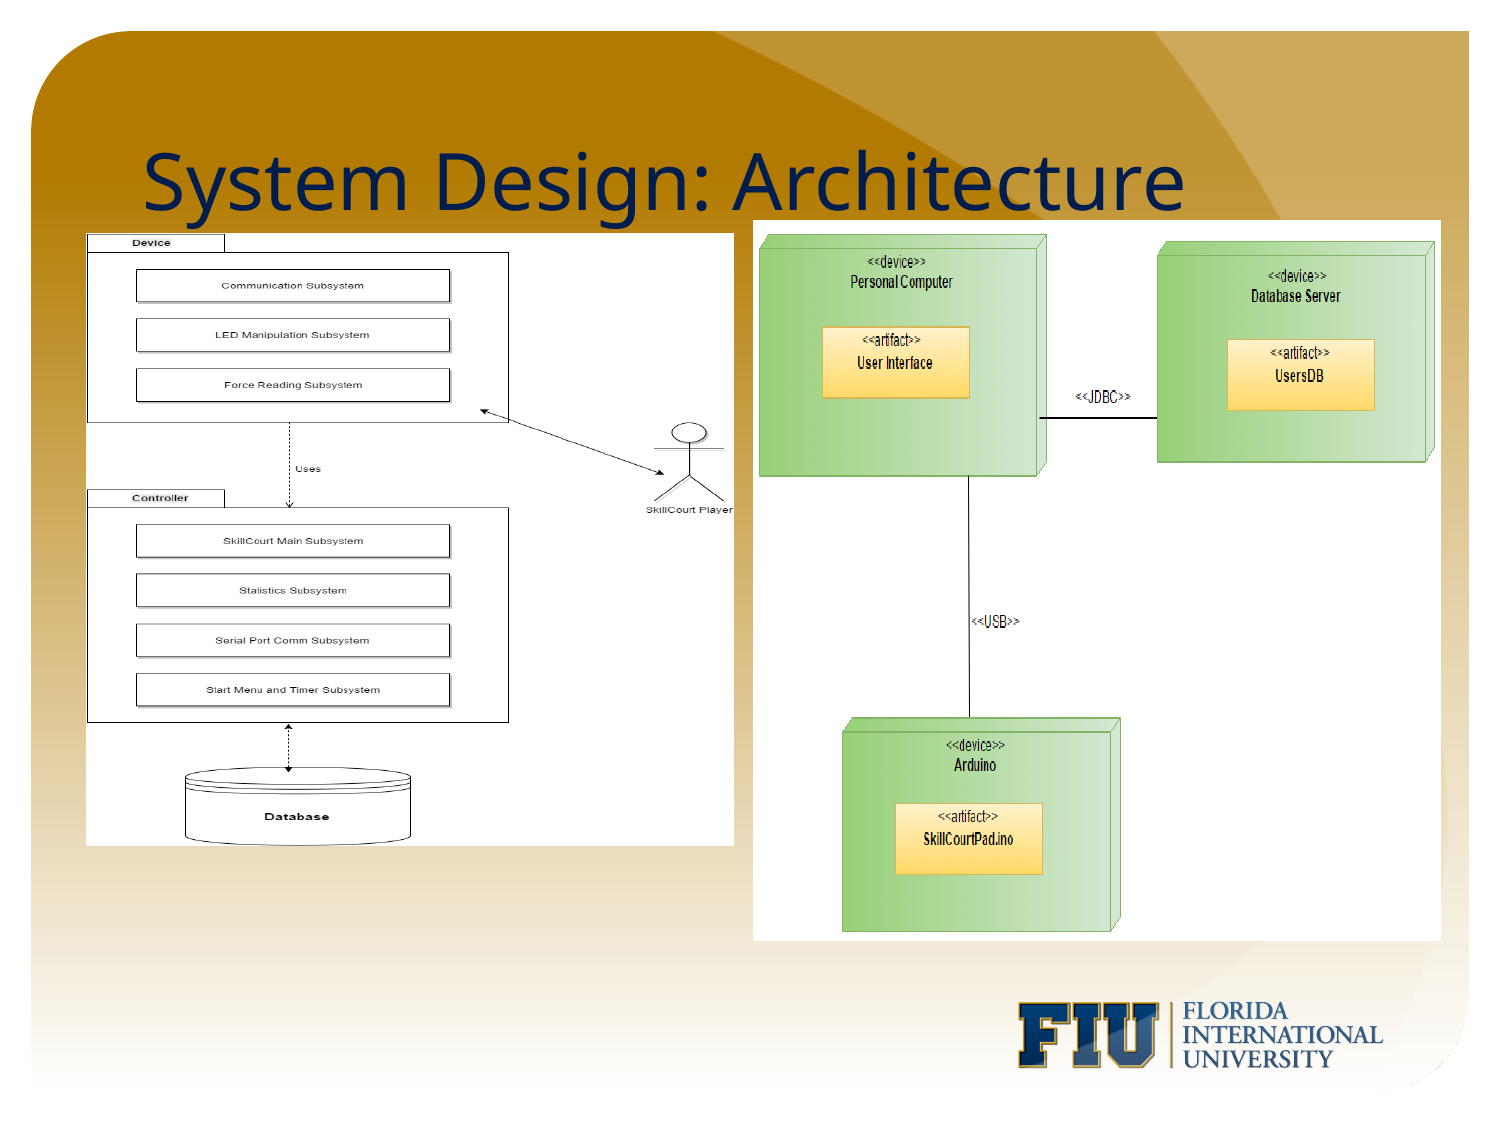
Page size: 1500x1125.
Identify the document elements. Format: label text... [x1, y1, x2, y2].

picture [24, 30, 1473, 1094]
title System Design: Architecture [127, 62, 1372, 234]
